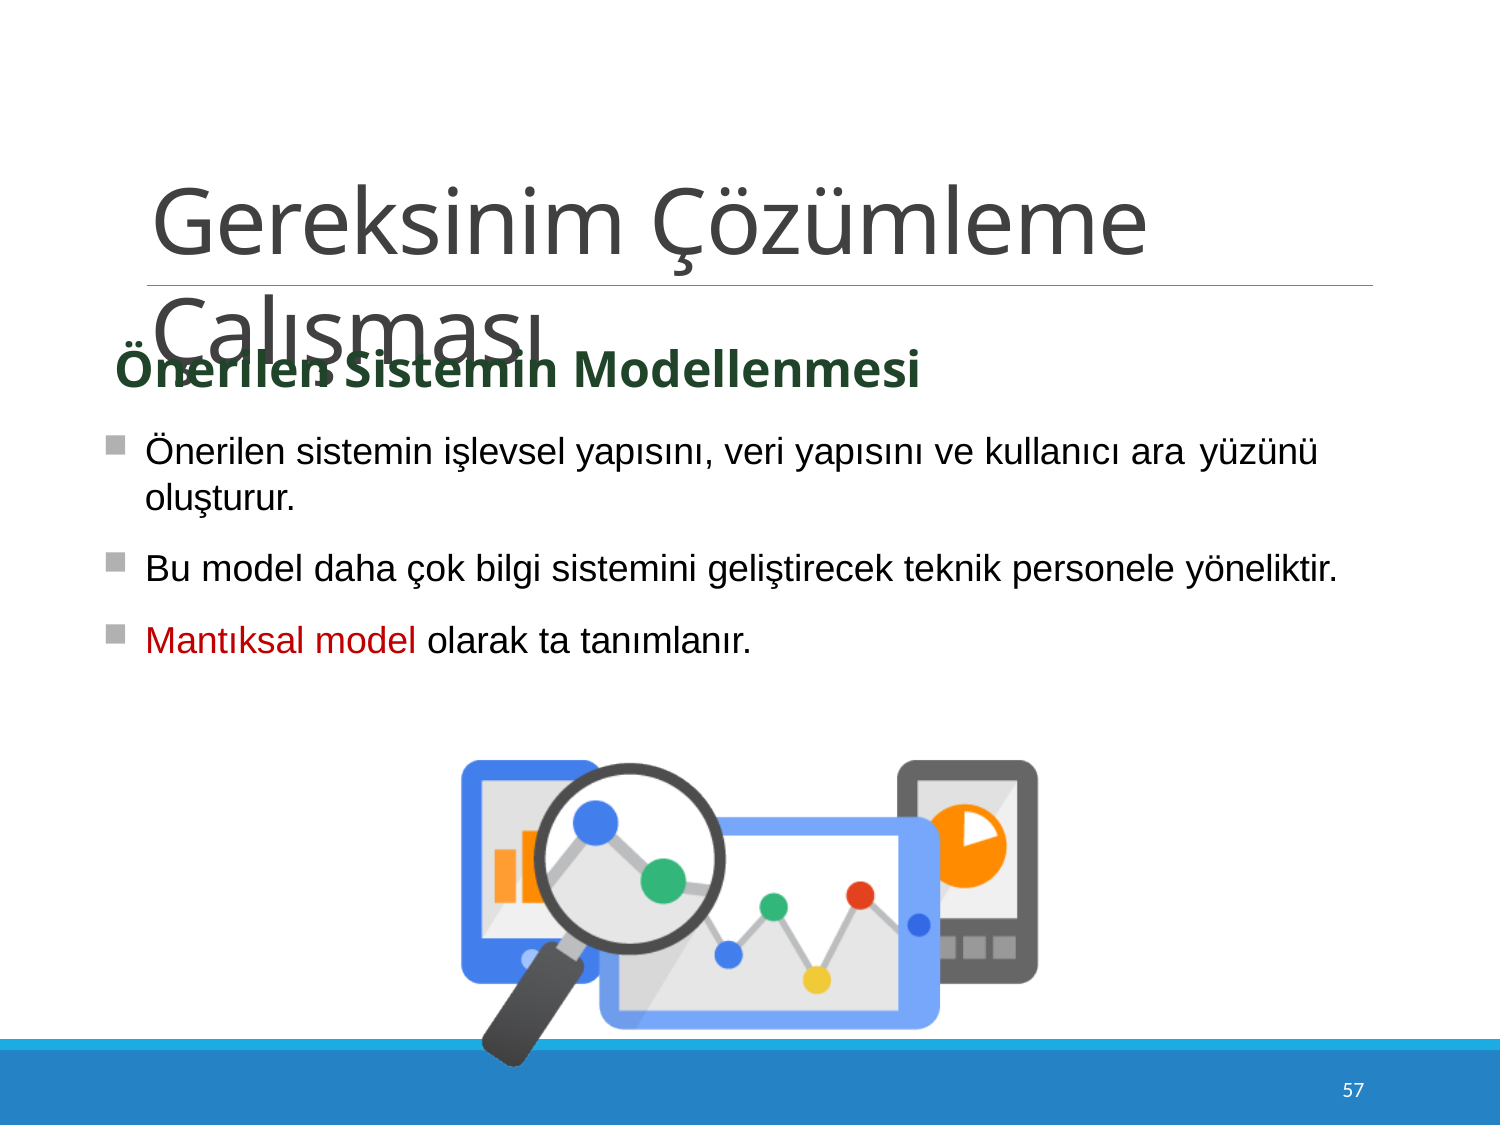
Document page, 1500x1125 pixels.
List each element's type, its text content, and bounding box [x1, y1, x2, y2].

text_box [453, 680, 1047, 1125]
text_box Önerilen Sistemin Modellenmesi Önerilen sistemin işlevsel yapısını, veri yapısını ve kullanıcı ara yüzünü oluşturur. Bu model daha çok bilgi sistemini geliştirecek teknik personele yöneliktir. Mantıksal model olarak ta tanımlanır. [101, 334, 1349, 662]
title Gereksinim Çözümleme Çalışması [147, 160, 1352, 383]
slide_number 10 [1338, 1078, 1369, 1125]
